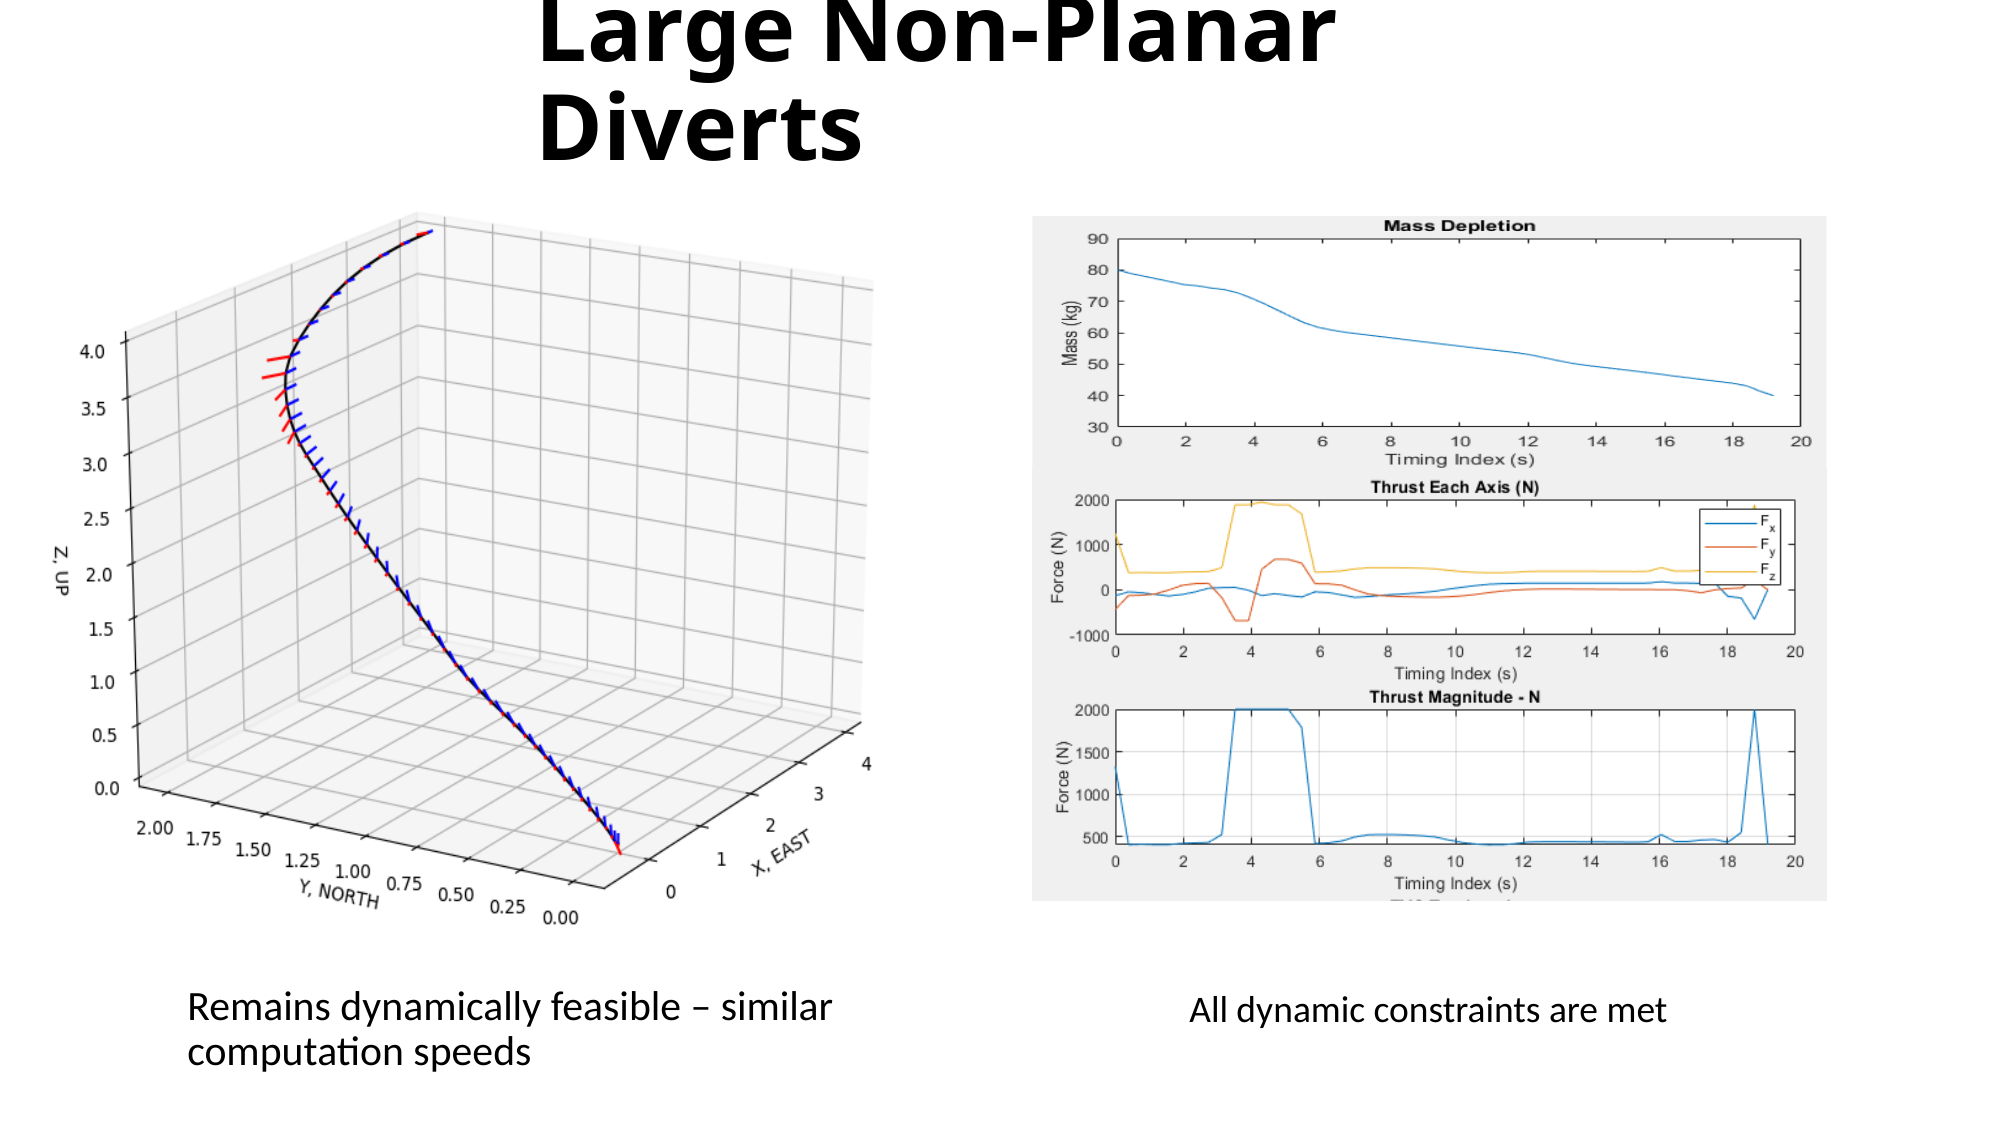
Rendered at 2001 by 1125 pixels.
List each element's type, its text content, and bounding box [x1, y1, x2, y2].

picture [18, 183, 960, 968]
title Large Non-Planar Diverts [520, 0, 1480, 179]
picture [1032, 216, 1827, 901]
text_box All dynamic constraints are met [1174, 977, 2000, 1037]
list Remains dynamically feasible – similar computation speeds [172, 977, 939, 1125]
